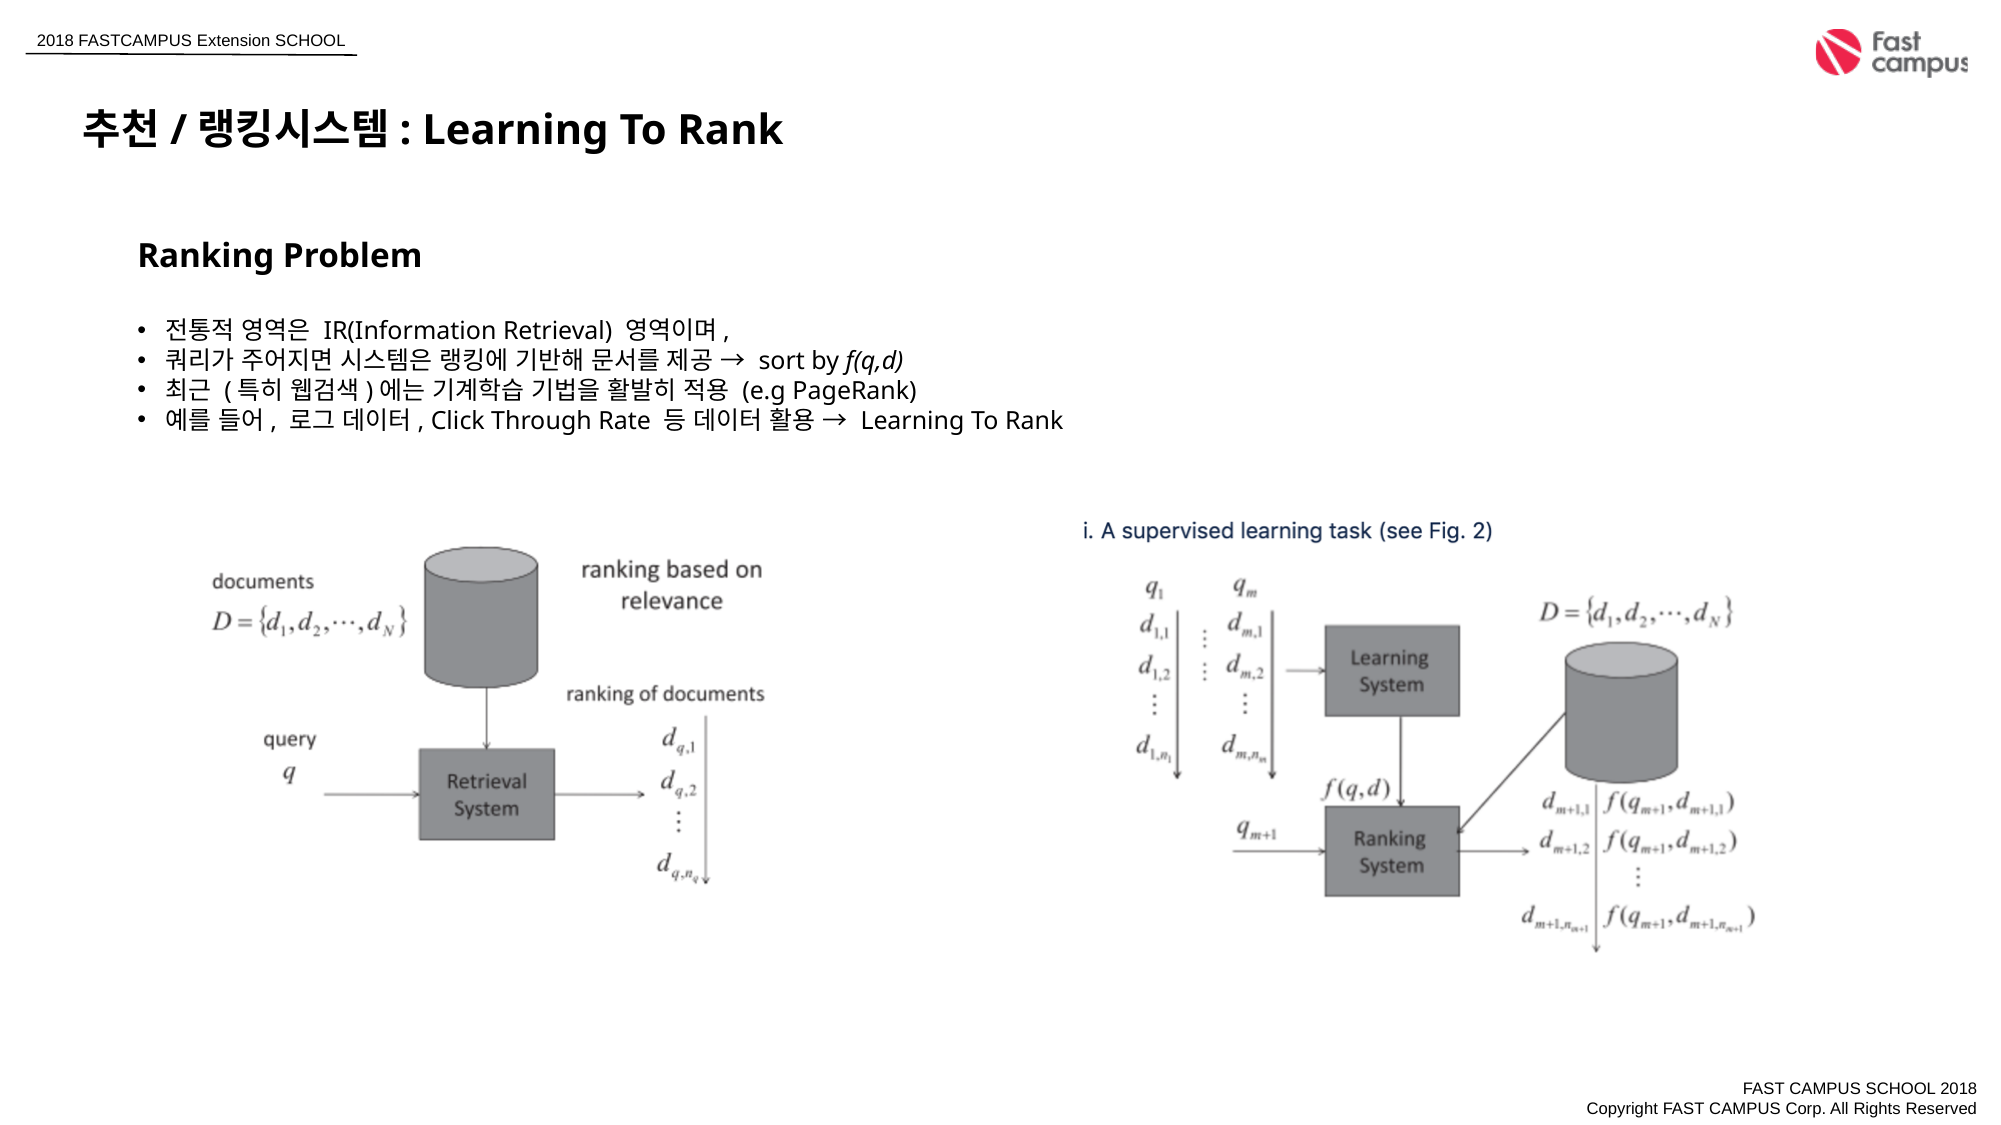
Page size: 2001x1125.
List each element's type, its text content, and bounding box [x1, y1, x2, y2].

text_box 추천/랭킹시스템: Learning To Rank [68, 95, 1198, 161]
picture [1067, 516, 1842, 962]
text_box Ranking Problem 전통적 영역은 IR(Information Retrieval) 영역이며, 쿼리가 주어지면 시스템은 랭킹에 기반해 문서를 제공 → sort by f(q,d) 최근 (특히 웹검색)에는 기계학습 기법을 활발히 적용 (e.g PageRank) 예를 들어, 로그 데이터, Click Through Rate 등 데이터 활용 → Learning To Rank [122, 227, 1800, 472]
picture [175, 516, 786, 902]
